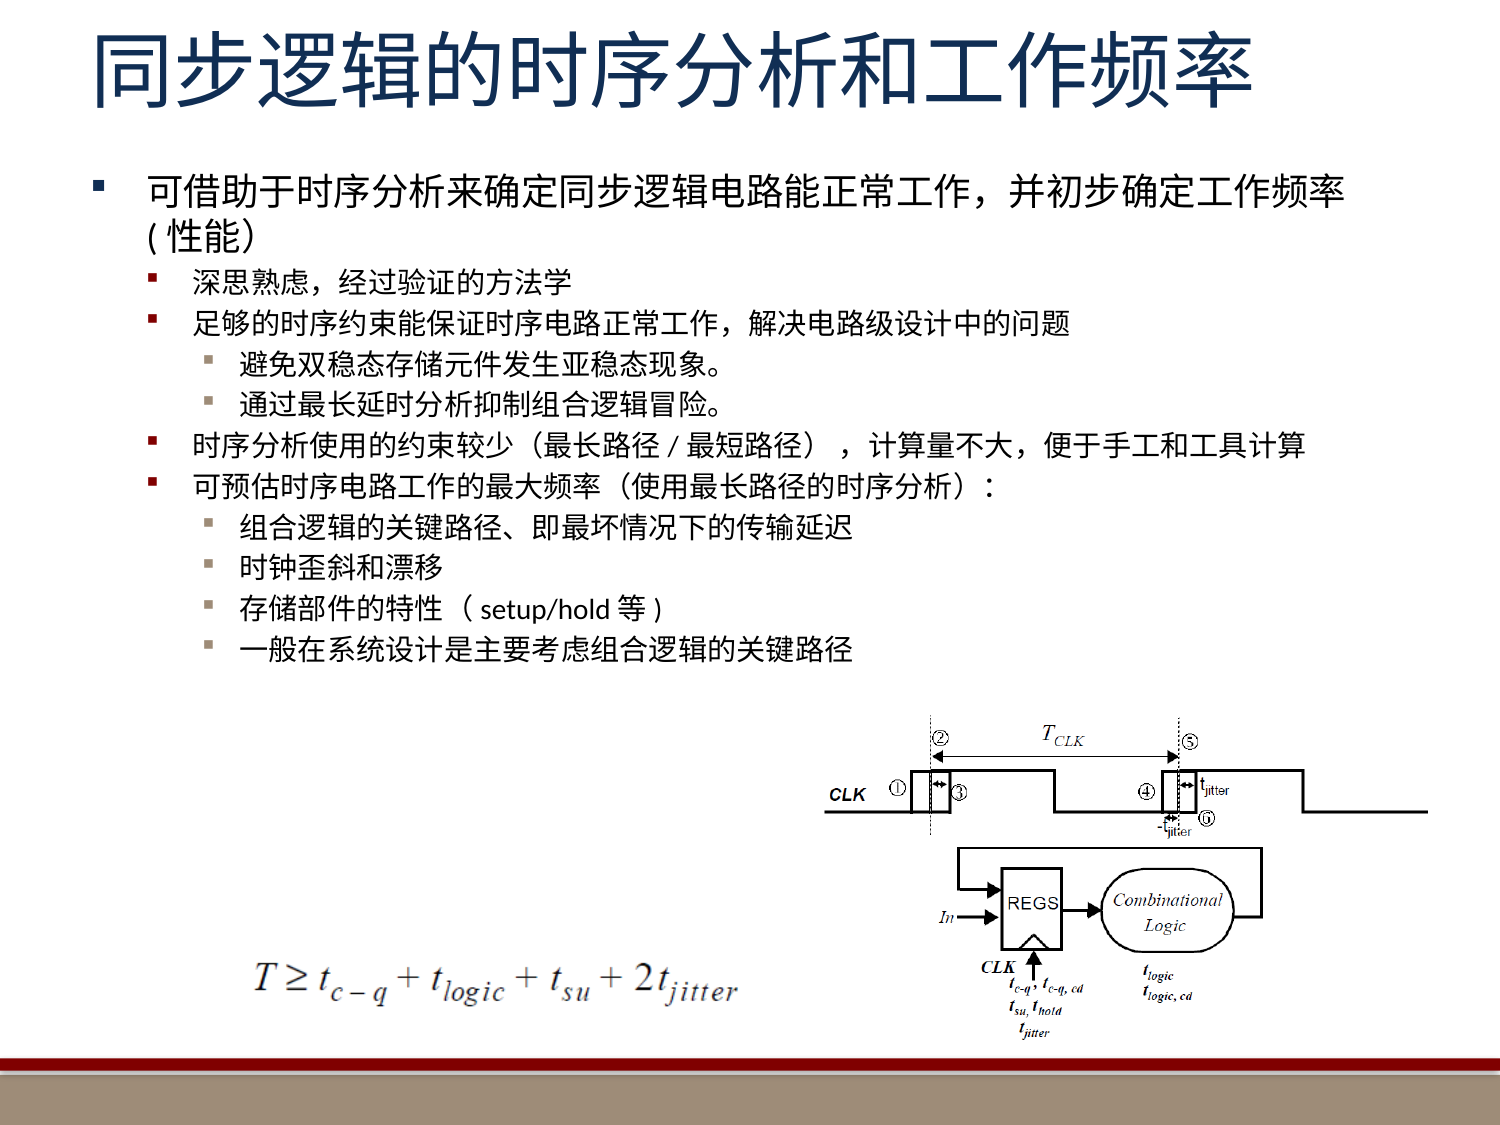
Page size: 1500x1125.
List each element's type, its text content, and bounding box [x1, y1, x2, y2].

picture [808, 715, 1442, 1042]
list 可借助于时序分析来确定同步逻辑电路能正常工作，并初步确定工作频率(性能） 深思熟虑，经过验证的方法学 足够的时序约束能保证时序电路正常工作，解决电路级设计中的问题 避免双稳态存储元件发生亚稳态现象。 通过最长延时分析抑制组合逻辑冒险。 时序分析使用的约束较少（最长路径/最短路径） ，计算量不大，便于手工和工具计算 可预估时序电路工作的最大频率（使用最长路径的时序分析）： 组合逻辑的关键路径、即最坏情况下的传输延迟 时钟歪斜和漂移 存储部件的特性（setup/hold等) 一般在系统设计是主要考虑组合逻辑的关键路径 [74, 160, 1426, 1036]
title 同步逻辑的时序分析和工作频率 [74, 0, 1426, 138]
picture [229, 928, 763, 1021]
